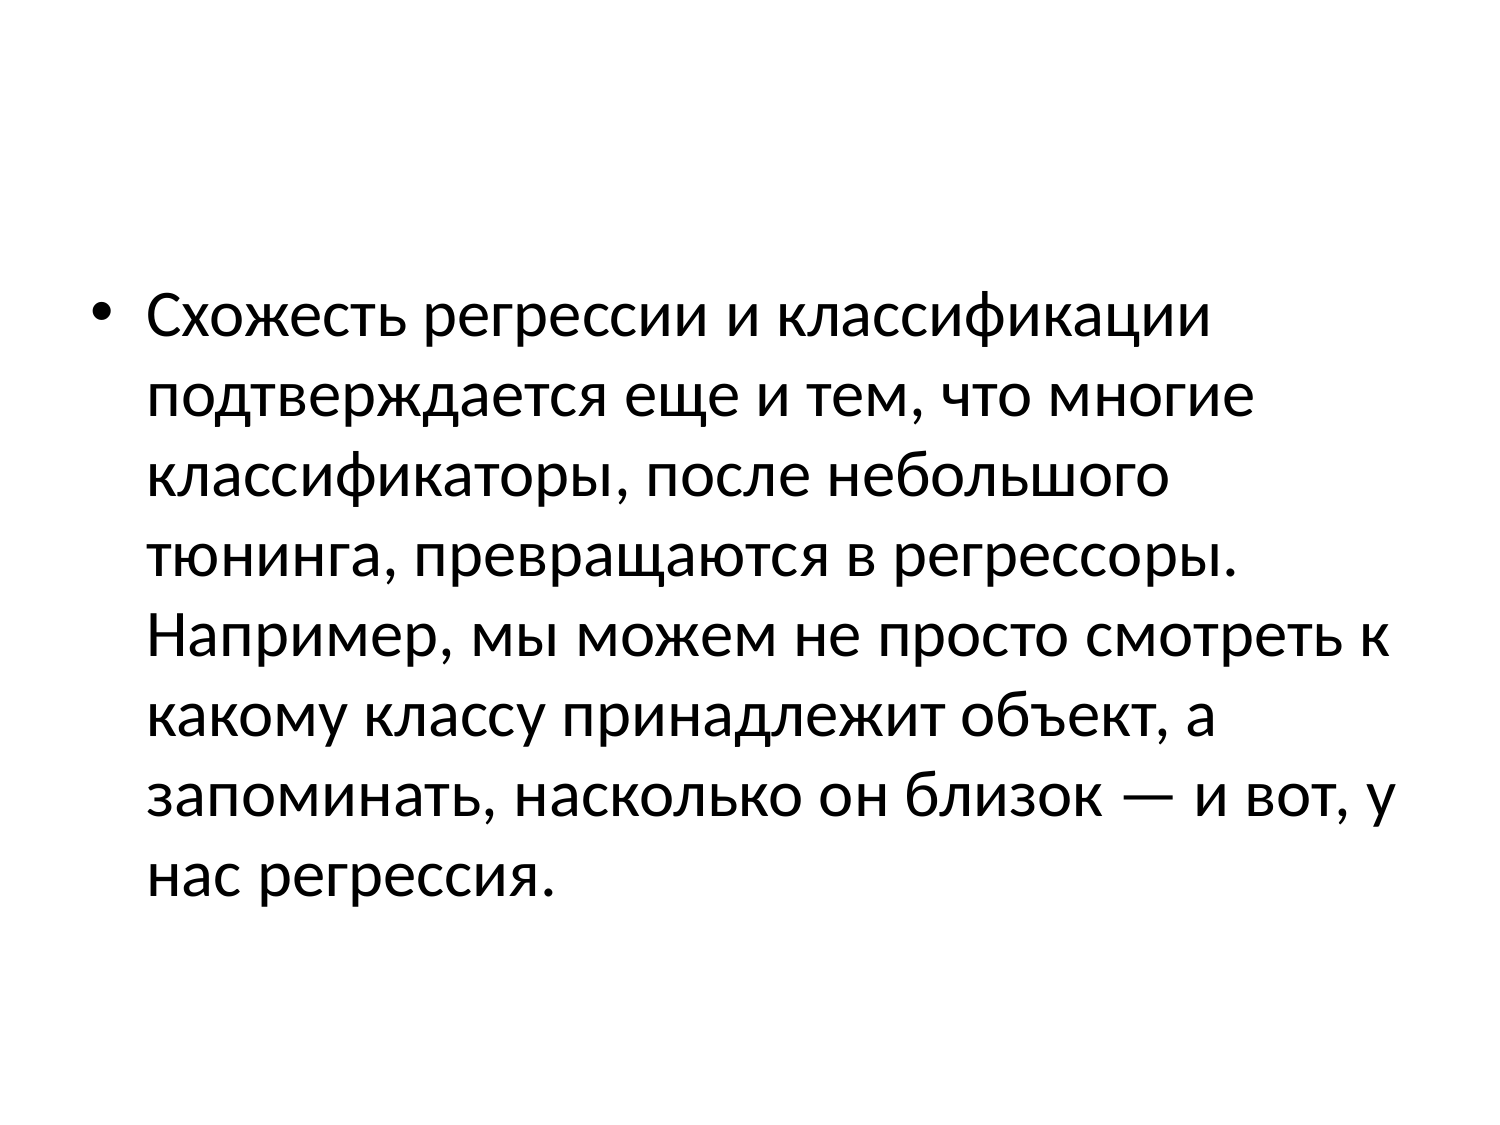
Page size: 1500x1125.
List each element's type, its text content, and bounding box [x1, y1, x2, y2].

list Схожесть регрессии и классификации подтверждается еще и тем, что многие классификаторы, после небольшого тюнинга, превращаются в регрессоры. Например, мы можем не просто смотреть к какому классу принадлежит объект, а запоминать, насколько он близок — и вот, у нас регрессия. [75, 262, 1425, 1005]
